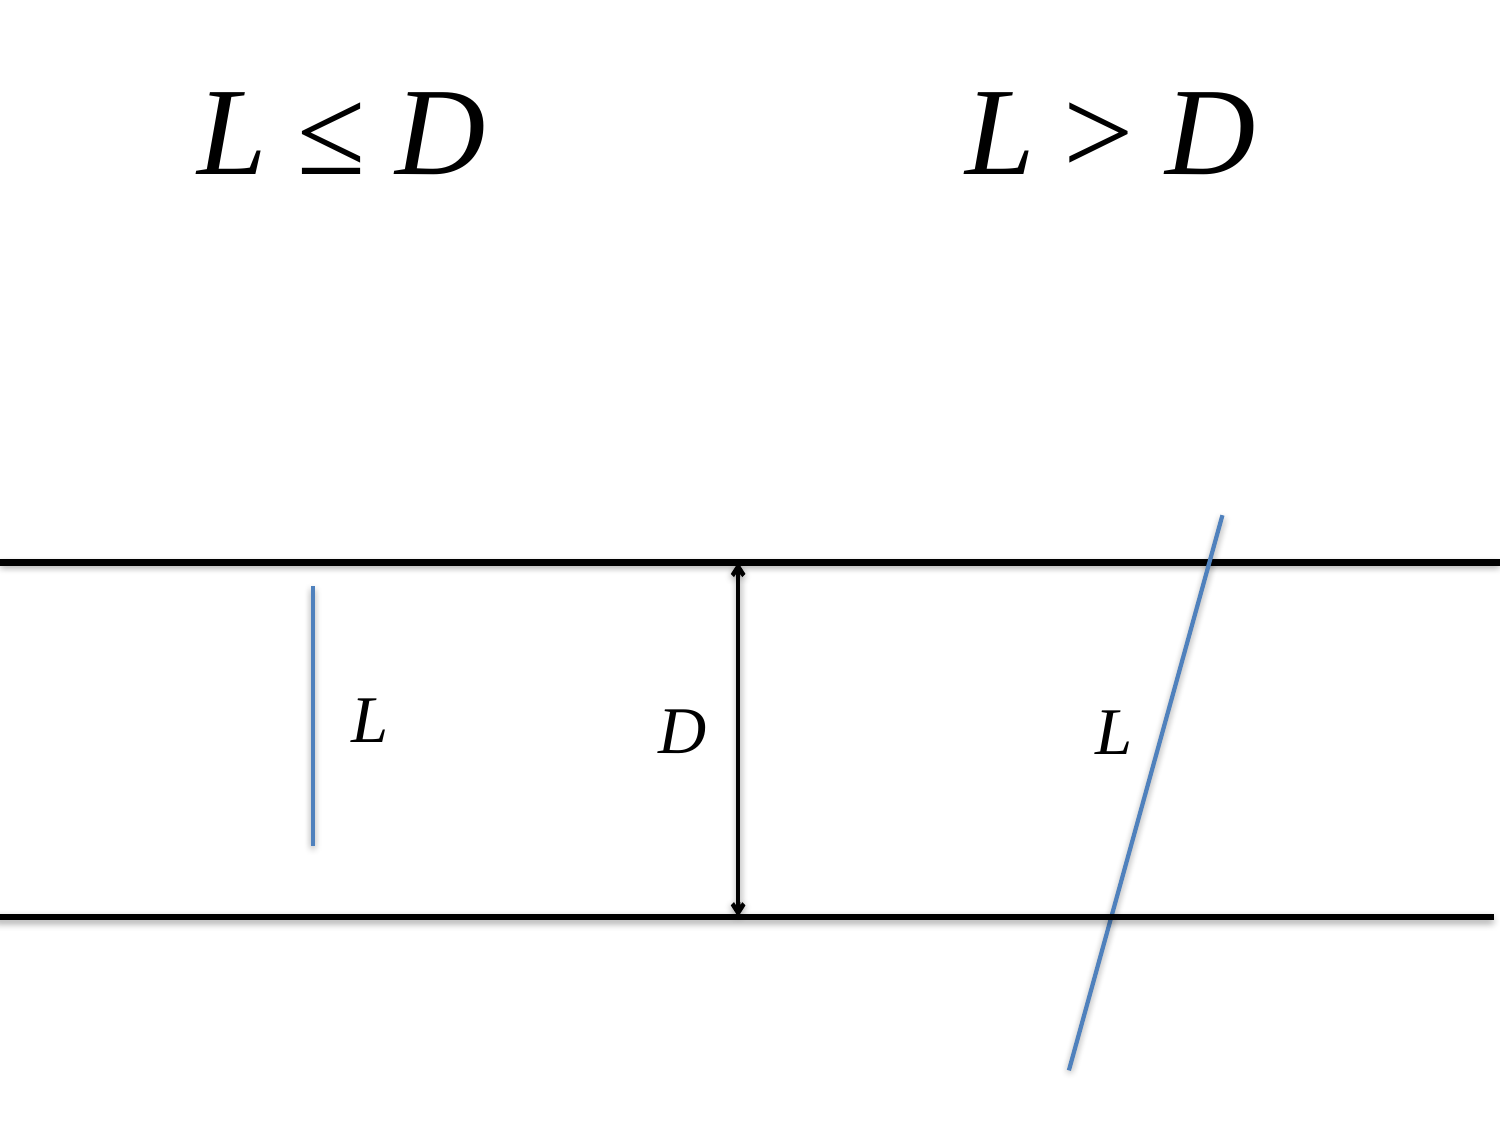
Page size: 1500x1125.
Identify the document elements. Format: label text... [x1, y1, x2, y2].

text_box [1068, 514, 1223, 916]
text_box D [643, 679, 733, 774]
text_box L [336, 668, 431, 764]
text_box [1068, 926, 1223, 1071]
text_box L > D [950, 42, 1306, 208]
text_box L ≤ D [183, 42, 538, 208]
